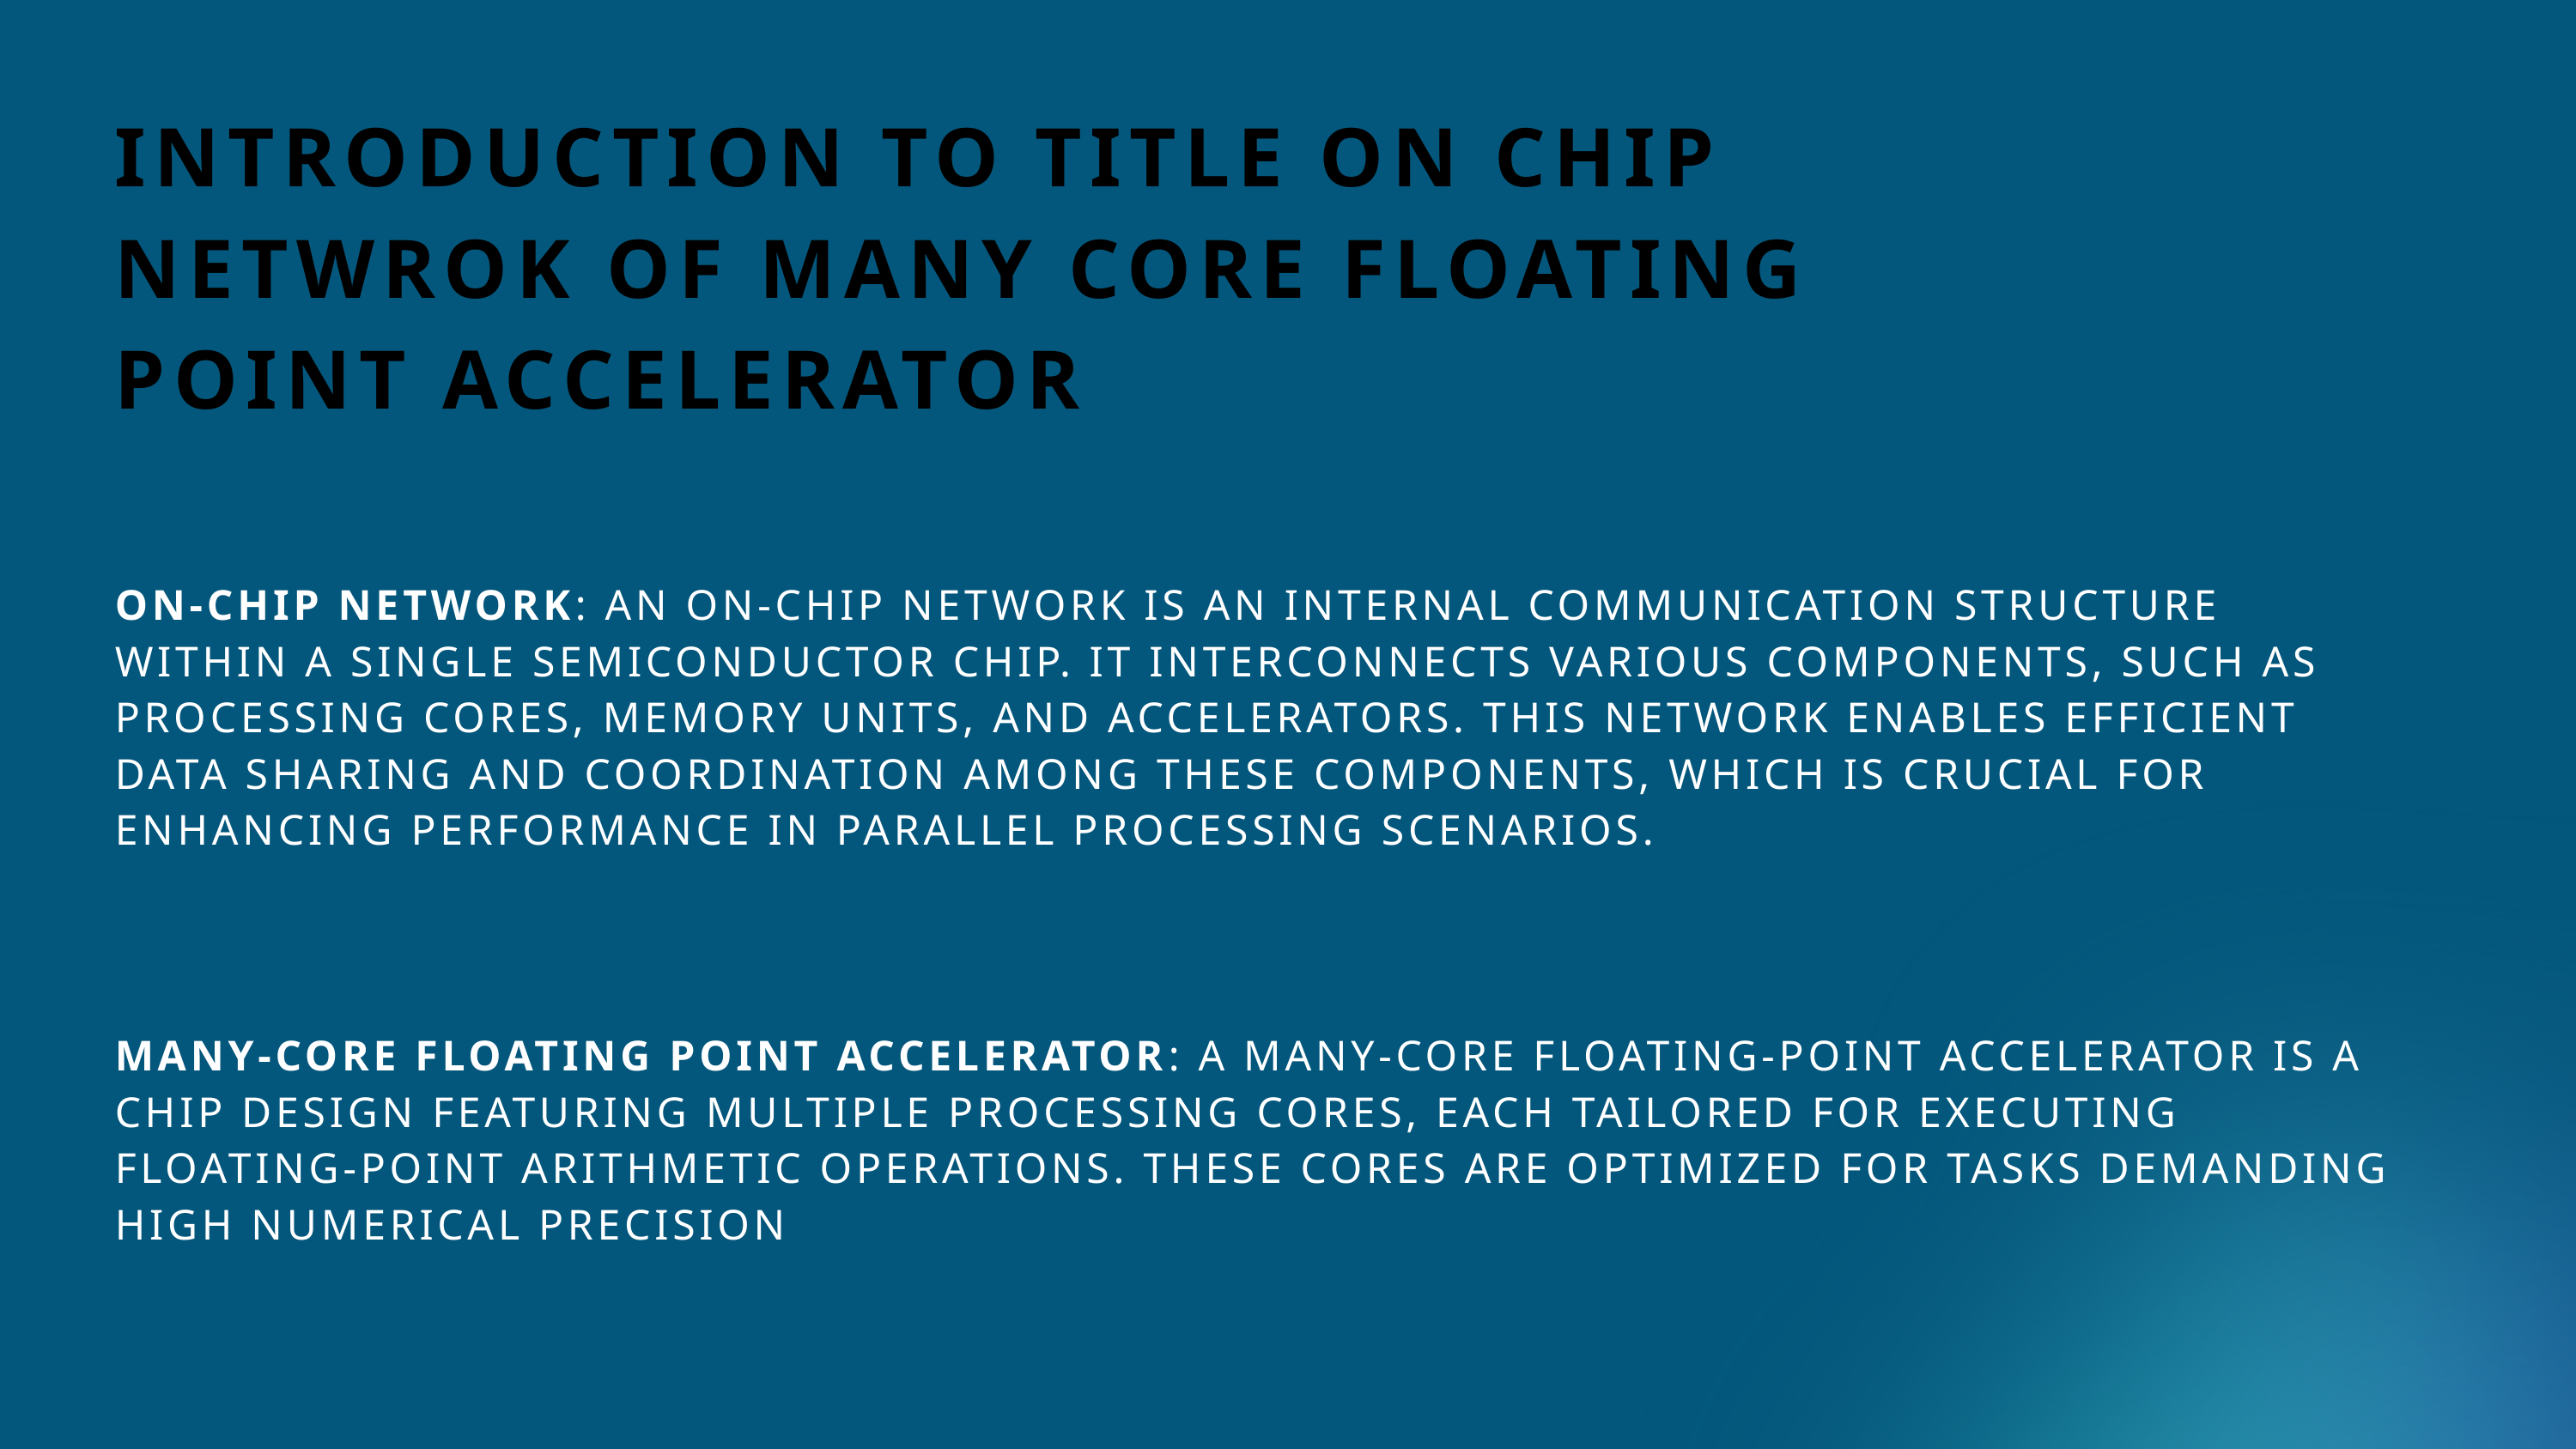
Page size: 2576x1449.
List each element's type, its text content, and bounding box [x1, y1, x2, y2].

text_box INTRODUCTION TO TITLE ON CHIP NETWROK OF MANY CORE FLOATING POINT ACCELERATOR [114, 91, 1904, 426]
text_box ON-CHIP NETWORK: AN ON-CHIP NETWORK IS AN INTERNAL COMMUNICATION STRUCTURE WITHIN A SINGLE SEMICONDUCTOR CHIP. IT INTERCONNECTS VARIOUS COMPONENTS, SUCH AS PROCESSING CORES, MEMORY UNITS, AND ACCELERATORS. THIS NETWORK ENABLES EFFICIENT DATA SHARING AND COORDINATION AMONG THESE COMPONENTS, WHICH IS CRUCIAL FOR ENHANCING PERFORMANCE IN PARALLEL PROCESSING SCENARIOS. [114, 572, 2386, 854]
text_box MANY-CORE FLOATING POINT ACCELERATOR: A MANY-CORE FLOATING-POINT ACCELERATOR IS A CHIP DESIGN FEATURING MULTIPLE PROCESSING CORES, EACH TAILORED FOR EXECUTING FLOATING-POINT ARITHMETIC OPERATIONS. THESE CORES ARE OPTIMIZED FOR TASKS DEMANDING HIGH NUMERICAL PRECISION [114, 1022, 2439, 1248]
text_box [1608, 802, 2576, 1449]
